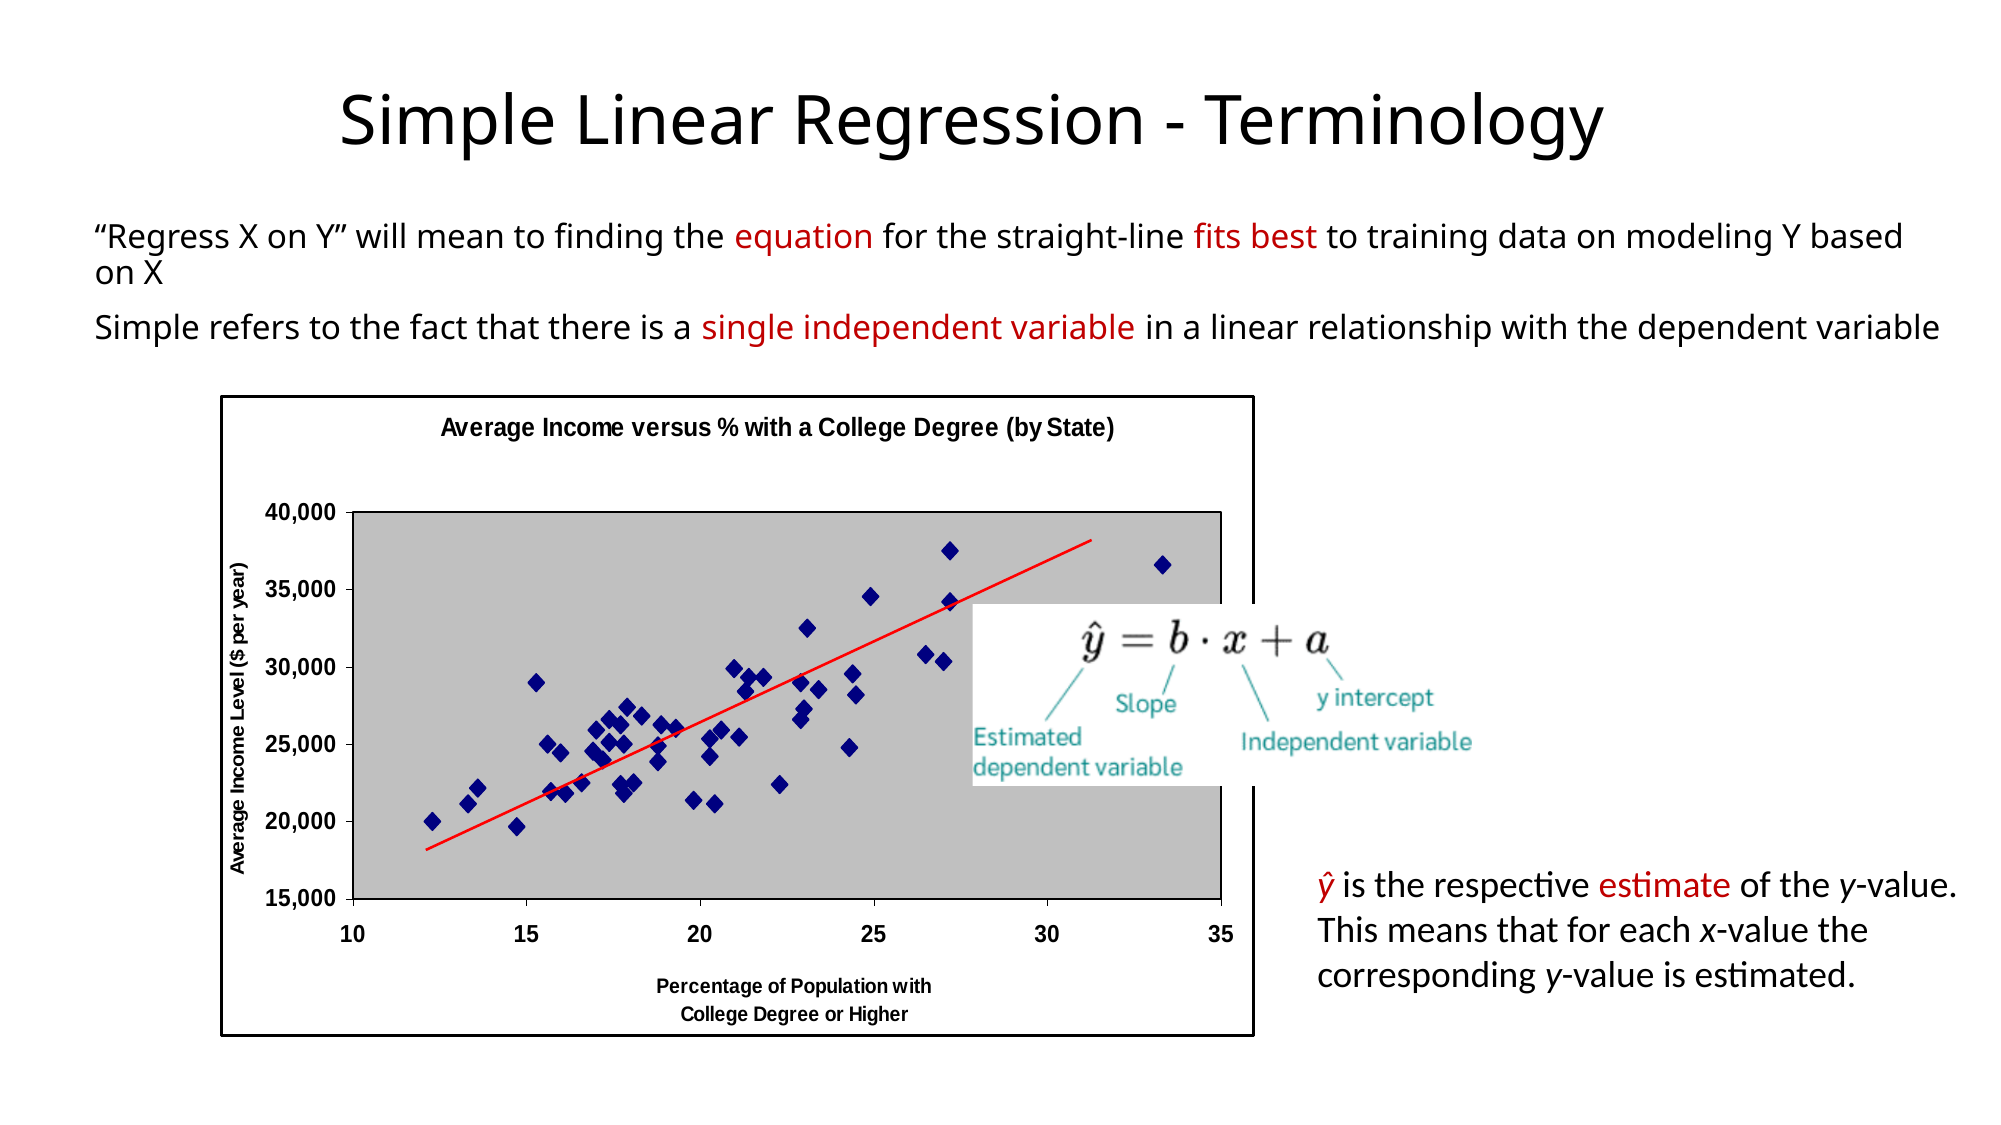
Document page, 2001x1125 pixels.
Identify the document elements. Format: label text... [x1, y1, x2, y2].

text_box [972, 604, 1476, 786]
list “Regress X on Y” will mean to finding the equation for the straight-line fits best to training data on modeling Y based on X Simple refers to the fact that there is a single independent variable in a linear relationship with the dependent variable [79, 212, 1962, 375]
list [213, 387, 1264, 1045]
text_box ŷ is the respective estimate of the y-value. This means that for each x-value the corresponding y-value is estimated. [1302, 852, 1987, 1003]
title Simple Linear Regression - Terminology [324, 45, 1675, 200]
